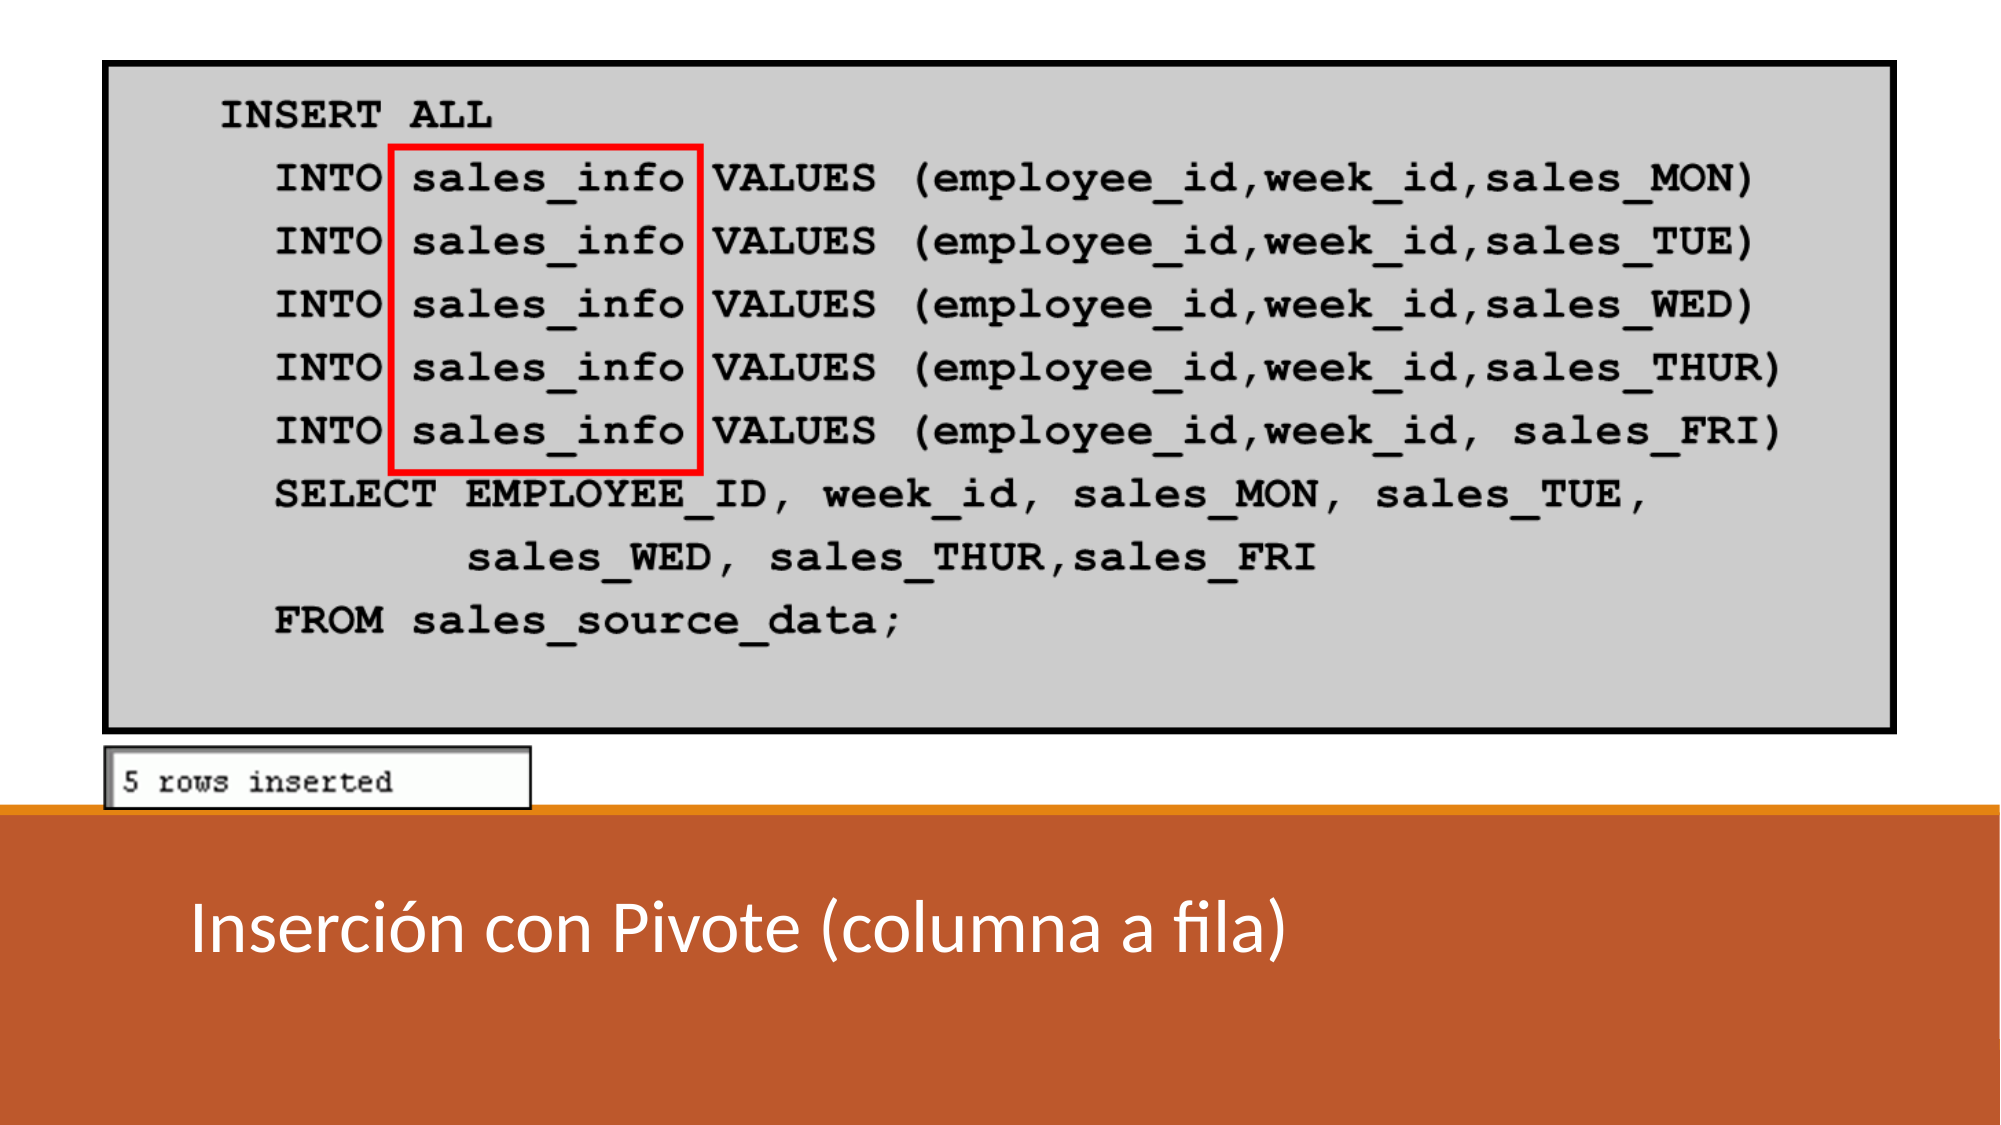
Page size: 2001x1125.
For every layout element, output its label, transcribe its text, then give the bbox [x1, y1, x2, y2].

text_box [0, 0, 2000, 804]
text_box [0, 816, 2000, 1125]
picture [102, 59, 1897, 811]
text_box [1904, 804, 2000, 816]
text_box [0, 804, 98, 816]
title Inserción con Pivote (columna a fila) [174, 840, 1825, 975]
